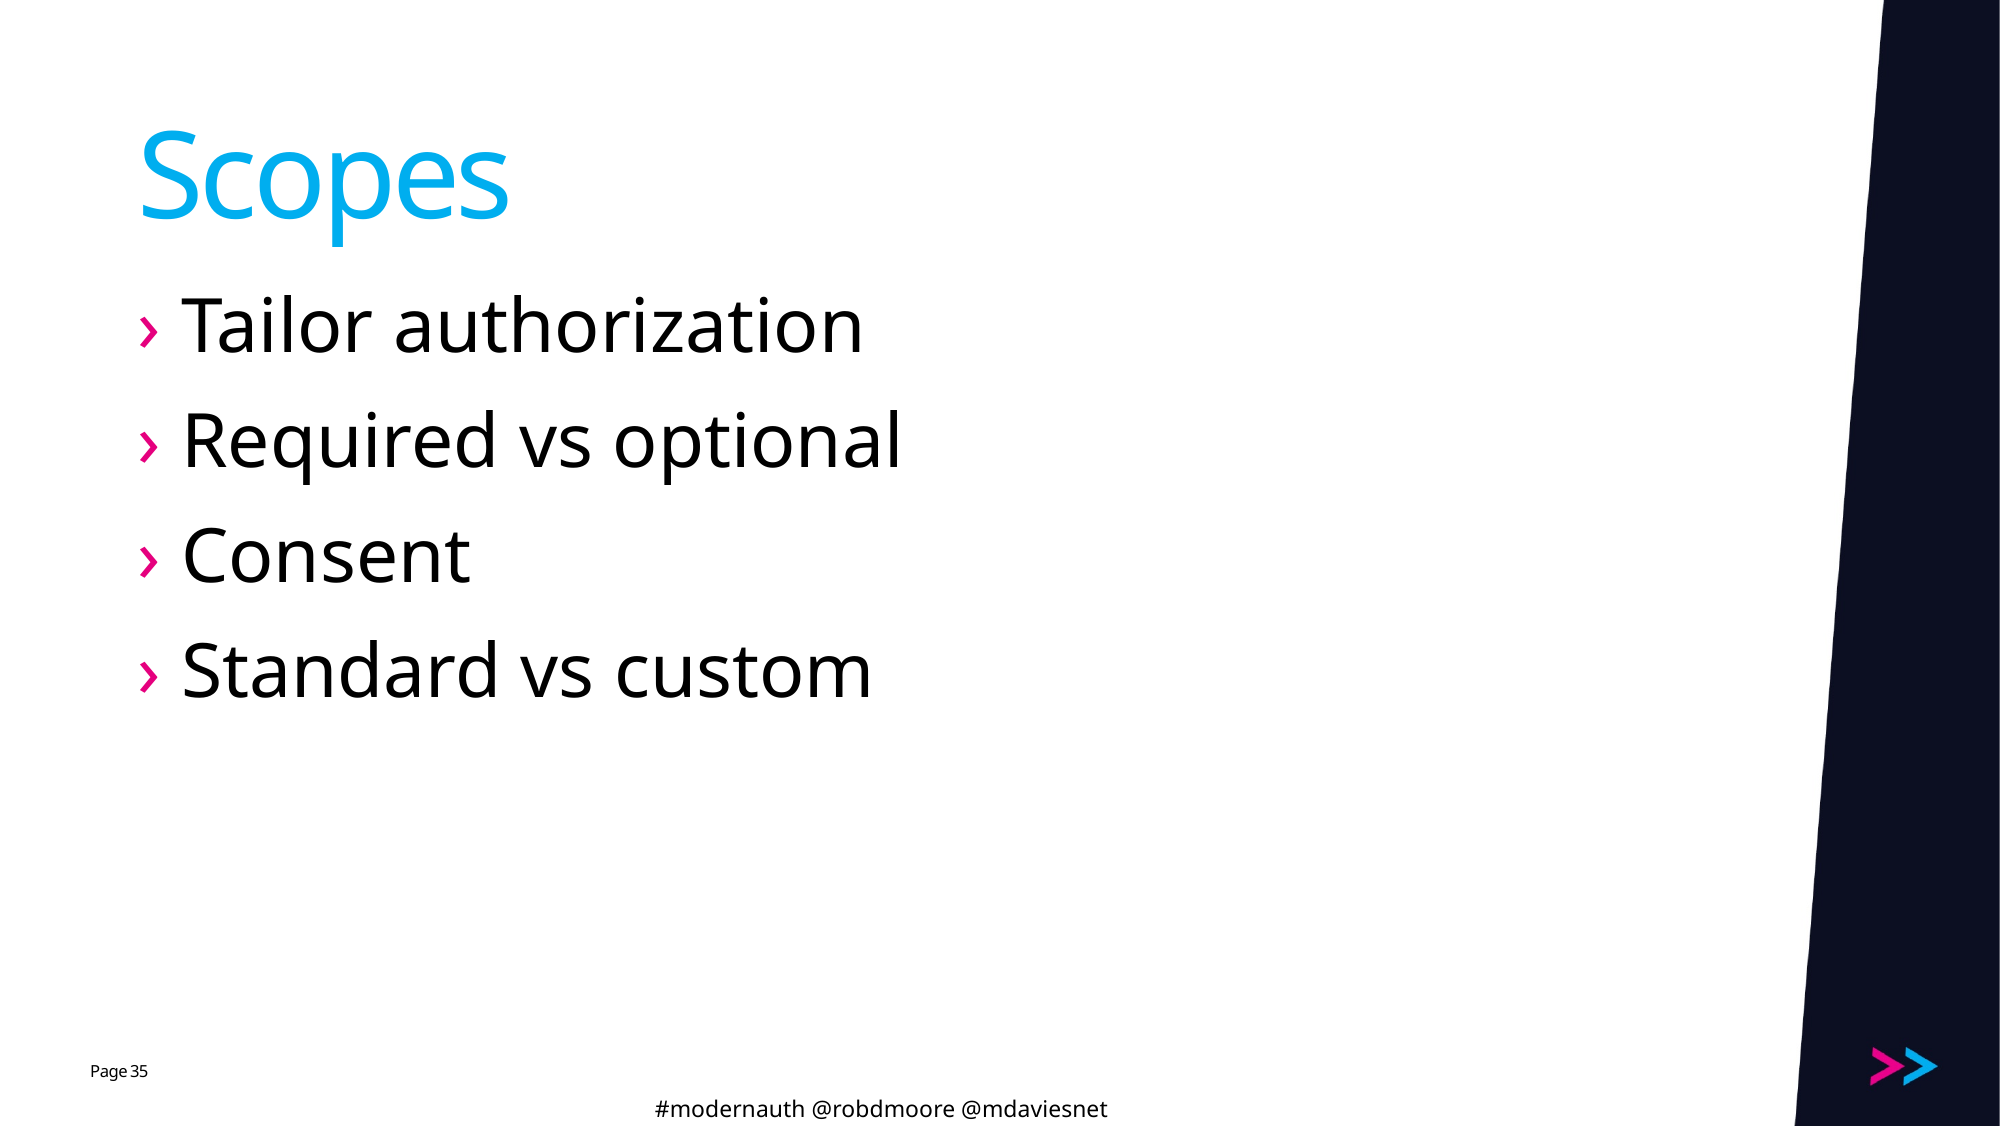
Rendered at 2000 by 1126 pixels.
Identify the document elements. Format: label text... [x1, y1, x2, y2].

picture [0, 0, 2000, 1126]
list Tailor authorization Required vs optional Consent Standard vs custom [137, 277, 1786, 1021]
title Scopes [137, 54, 1786, 243]
slide_number 35 [130, 1061, 166, 1113]
